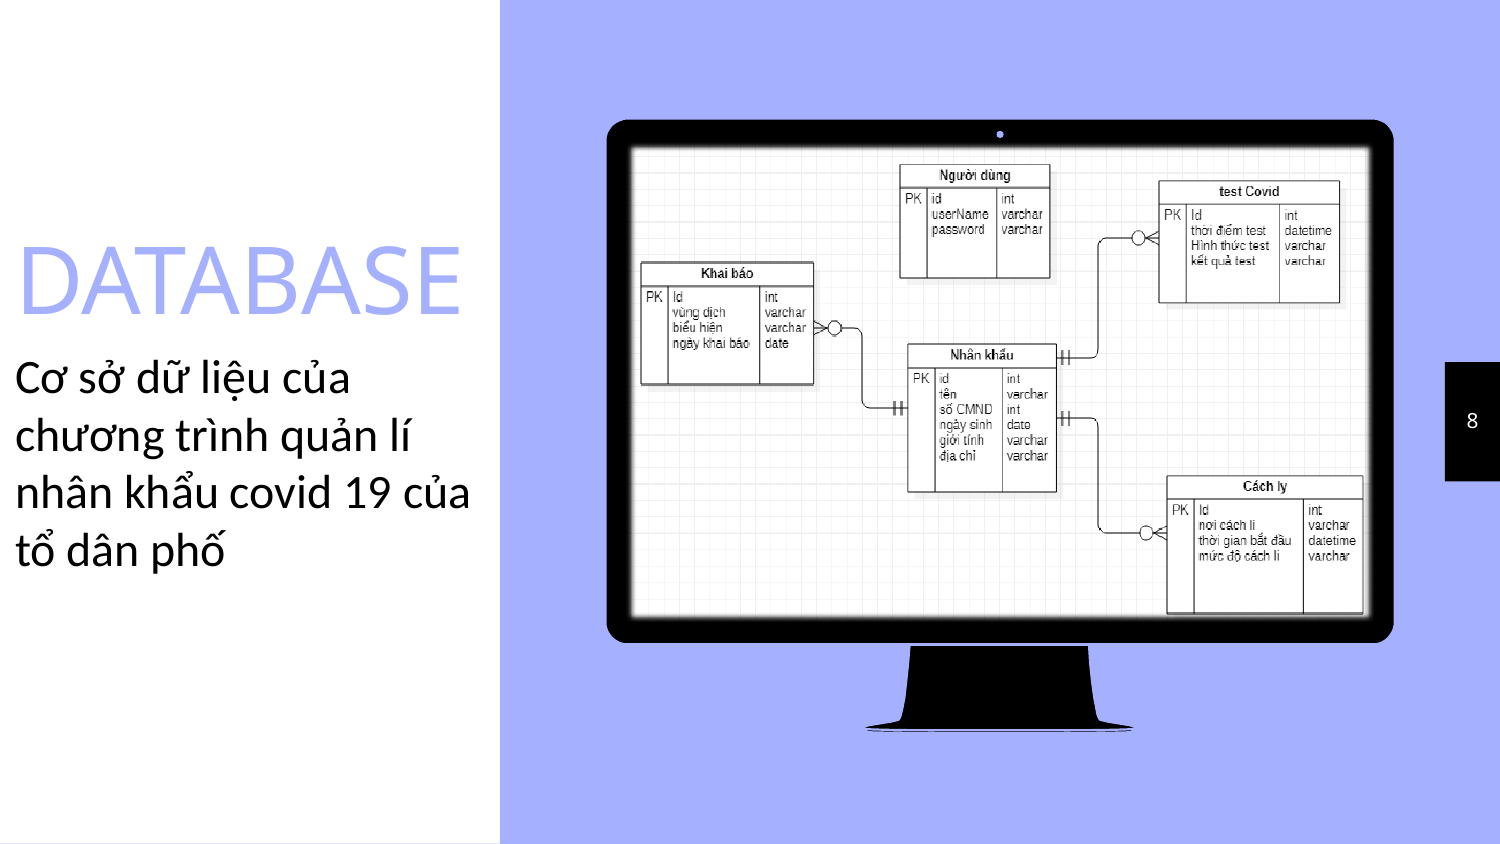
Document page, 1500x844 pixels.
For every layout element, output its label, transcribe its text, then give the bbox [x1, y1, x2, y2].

slide_number 8 [1444, 362, 1500, 482]
text_box [605, 118, 1395, 644]
picture [626, 141, 1374, 622]
list DATABASE Cơ sở dữ liệu của chương trình quản lí nhân khẩu covid 19 của tổ dân phố [0, 205, 496, 638]
text_box [864, 645, 1135, 733]
